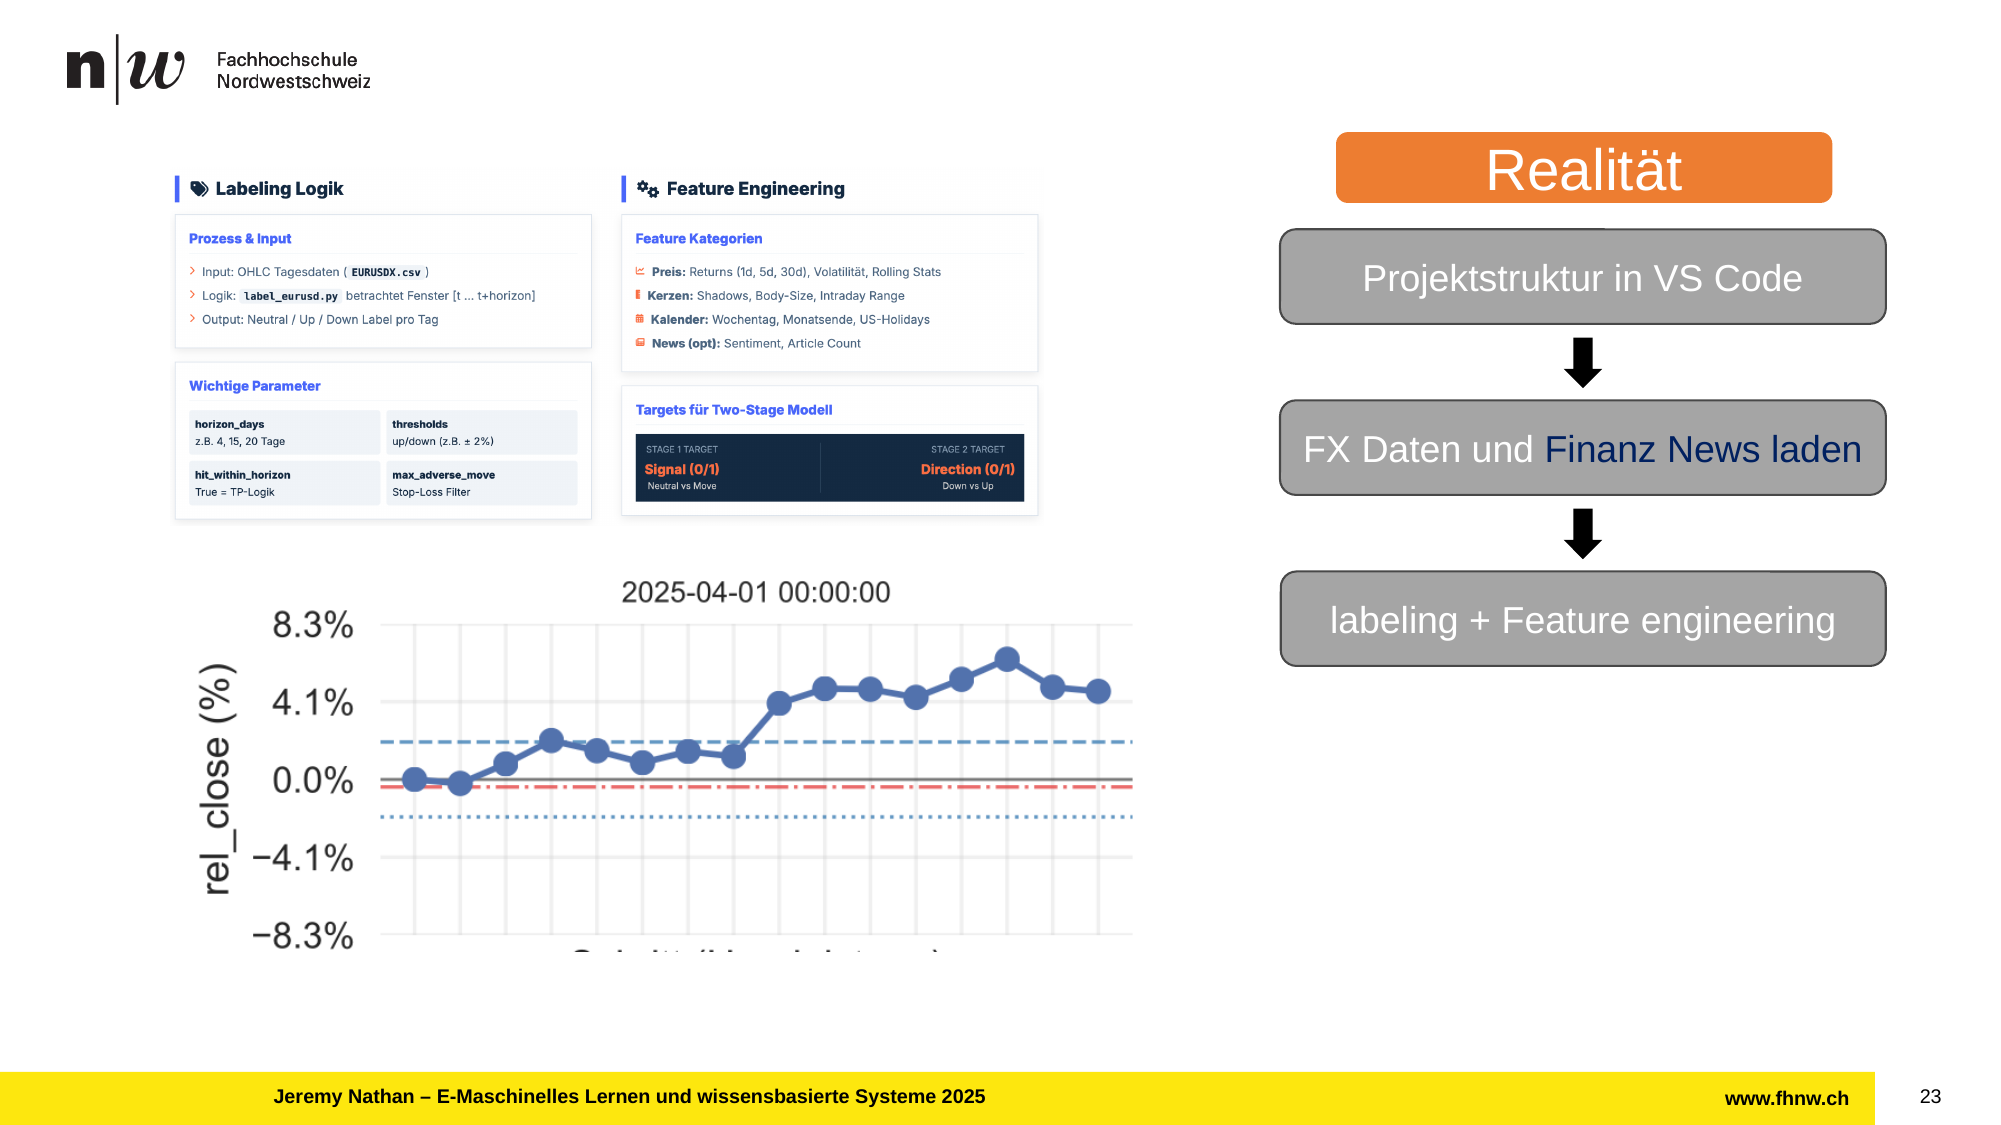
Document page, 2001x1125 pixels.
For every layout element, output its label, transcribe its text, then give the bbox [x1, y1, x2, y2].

text_box Projektstruktur in VS Code [1278, 228, 1887, 325]
text_box FX Daten und Finanz News laden [1278, 399, 1887, 496]
text_box [1561, 336, 1605, 390]
slide_number 23 [1880, 1086, 1942, 1110]
picture [67, 34, 370, 105]
picture [170, 167, 1044, 526]
text_box Realität [1334, 131, 1834, 205]
picture [166, 569, 1136, 952]
text_box [1561, 507, 1605, 561]
footer Jeremy Nathan – E-Maschinelles Lernen und wissensbasierte Systeme 2025 [273, 1086, 1603, 1110]
text_box labeling + Feature engineering [1279, 570, 1887, 667]
